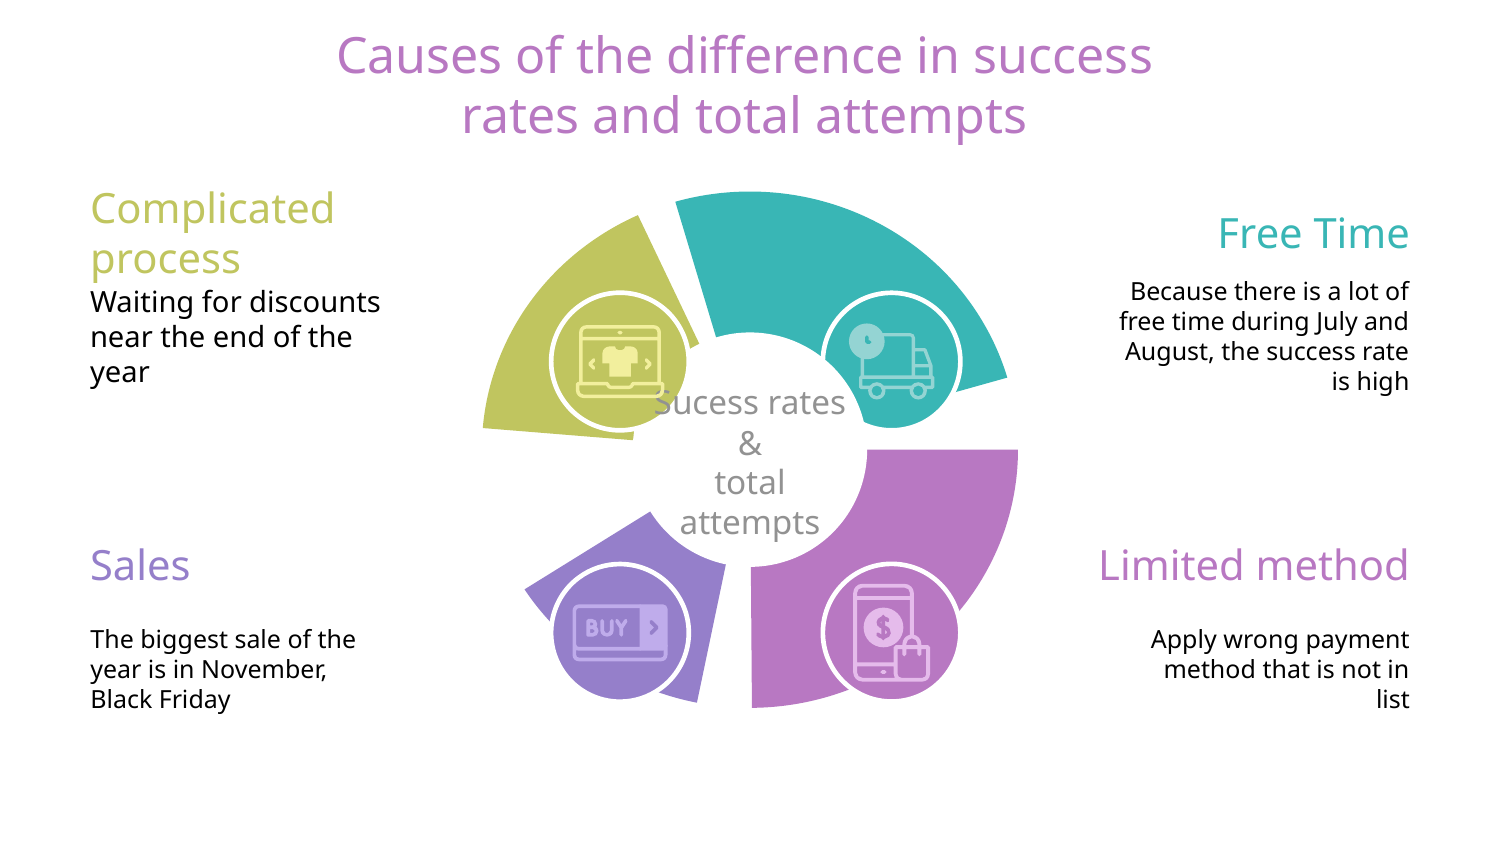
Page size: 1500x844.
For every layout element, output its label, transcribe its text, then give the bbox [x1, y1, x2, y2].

text_box [859, 333, 935, 400]
text_box [524, 511, 726, 703]
text_box [865, 335, 872, 344]
text_box Sucess rates & total attempts [636, 428, 864, 495]
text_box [1077, 532, 1426, 751]
text_box [642, 332, 868, 477]
text_box [551, 292, 689, 431]
text_box Causes of the difference in success rates and total attempts [261, 43, 1228, 123]
text_box [822, 563, 961, 702]
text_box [74, 200, 482, 417]
text_box [675, 191, 1008, 393]
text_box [1099, 200, 1426, 417]
text_box [482, 215, 699, 441]
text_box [852, 583, 931, 682]
text_box [551, 564, 689, 702]
text_box [632, 429, 636, 478]
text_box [74, 532, 411, 751]
text_box [848, 323, 885, 360]
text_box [572, 604, 668, 662]
text_box [750, 449, 1018, 708]
text_box [823, 292, 961, 431]
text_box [575, 324, 665, 399]
text_box [641, 495, 859, 567]
